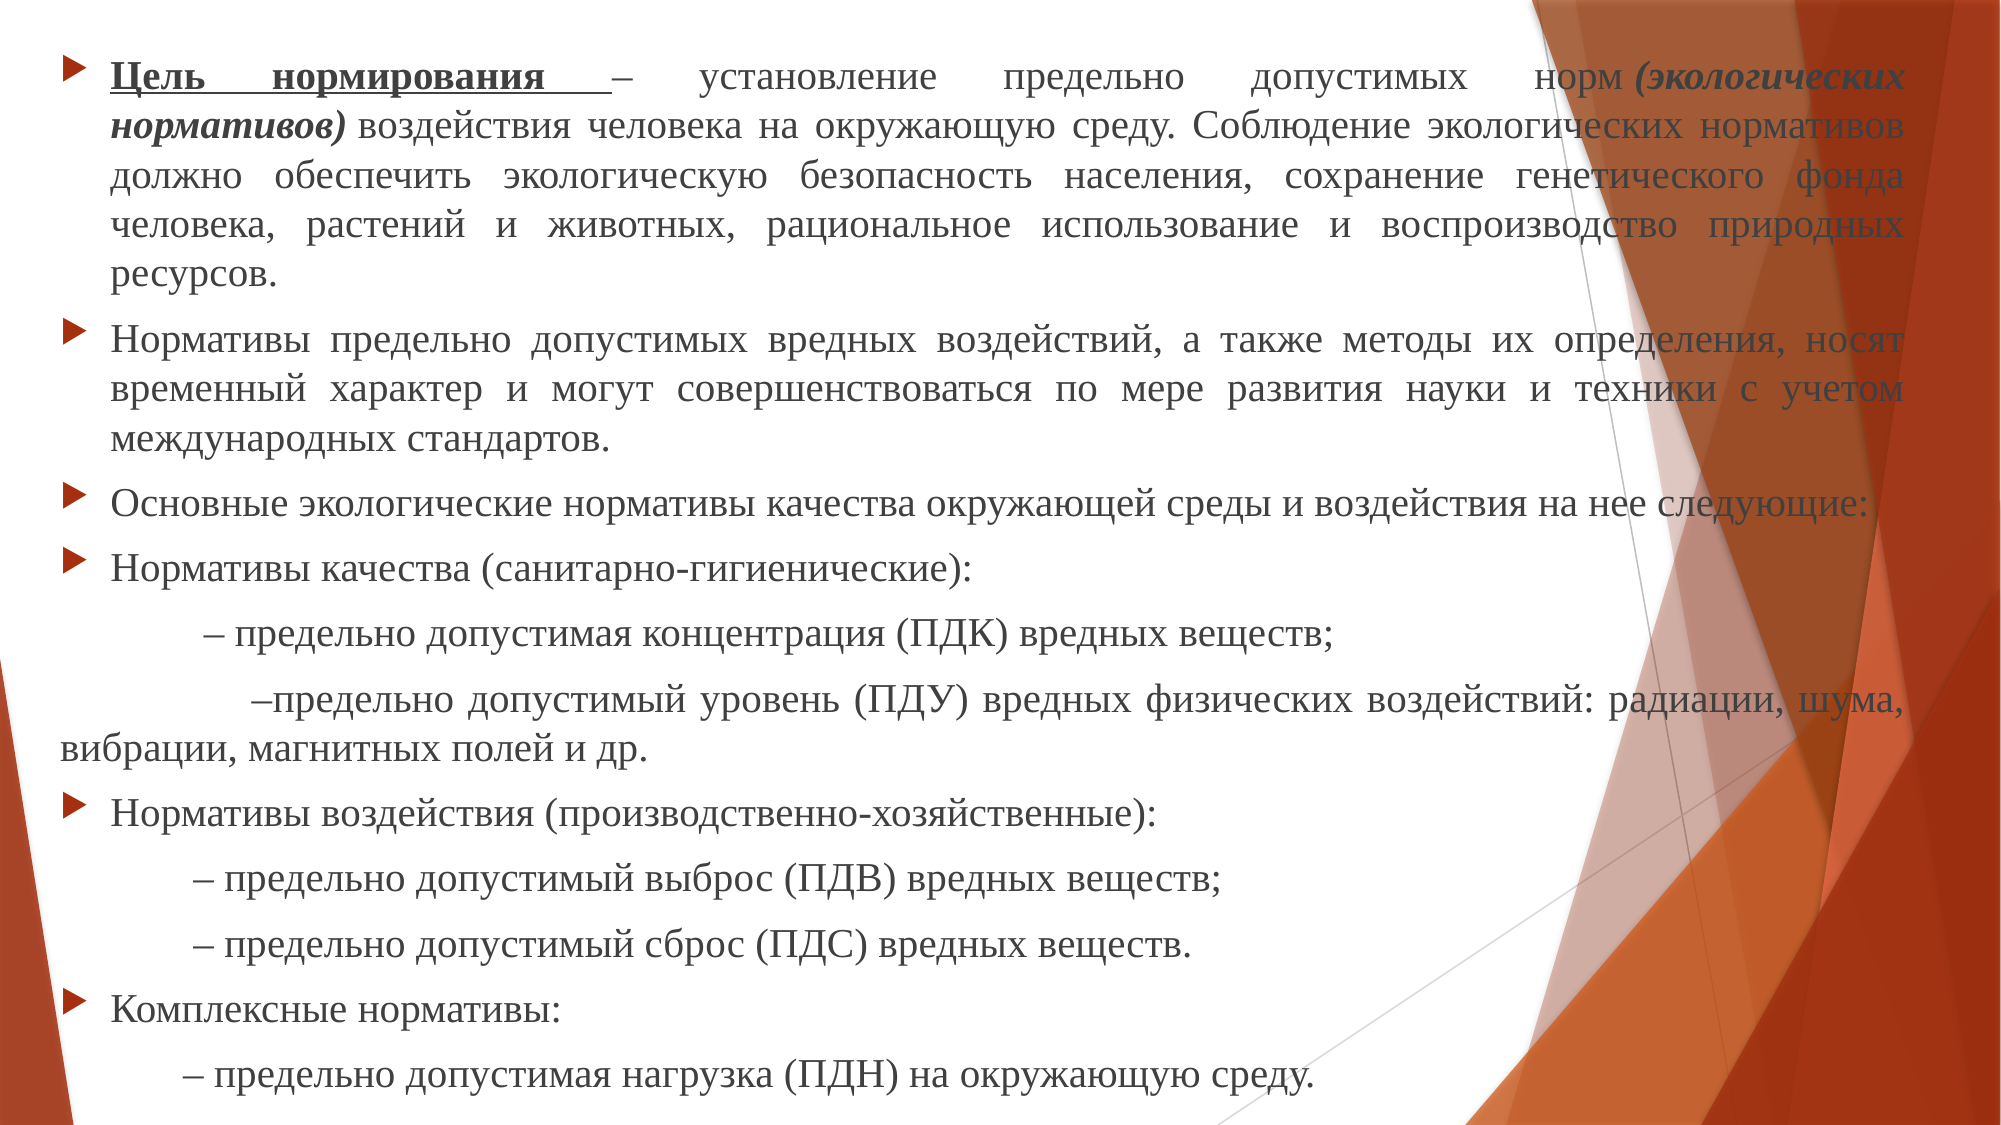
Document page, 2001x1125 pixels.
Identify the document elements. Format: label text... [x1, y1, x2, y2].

list Цель нормирования – установление предельно допустимых норм (экологических нормативов) воздействия человека на окружающую среду. Соблюдение экологических нормативов должно обеспечить экологическую безопасность населения, сохранение генетического фонда человека, растений и животных, рациональное использование и воспроизводство природных ресурсов. Нормативы предельно допустимых вредных воздействий, а также методы их определения, носят временный характер и могут совершенствоваться по мере развития науки и техники с учетом международных стандартов. Основные экологические нормативы качества окружающей среды и воздействия на нее следующие: Нормативы качества (санитарно-гигиенические): – предельно допустимая концентрация (ПДК) вредных веществ; –предельно допустимый уровень (ПДУ) вредных физических воздействий: радиации, шума, вибрации, магнитных полей и др. Нормативы воздействия (производственно-хозяйственные): – предельно допустимый выброс (ПДВ) вредных веществ; – предельно допустимый сброс (ПДС) вредных веществ. Комплексные нормативы: – предельно допустимая нагрузка (ПДН) на окружающую среду. [45, 40, 1922, 1125]
